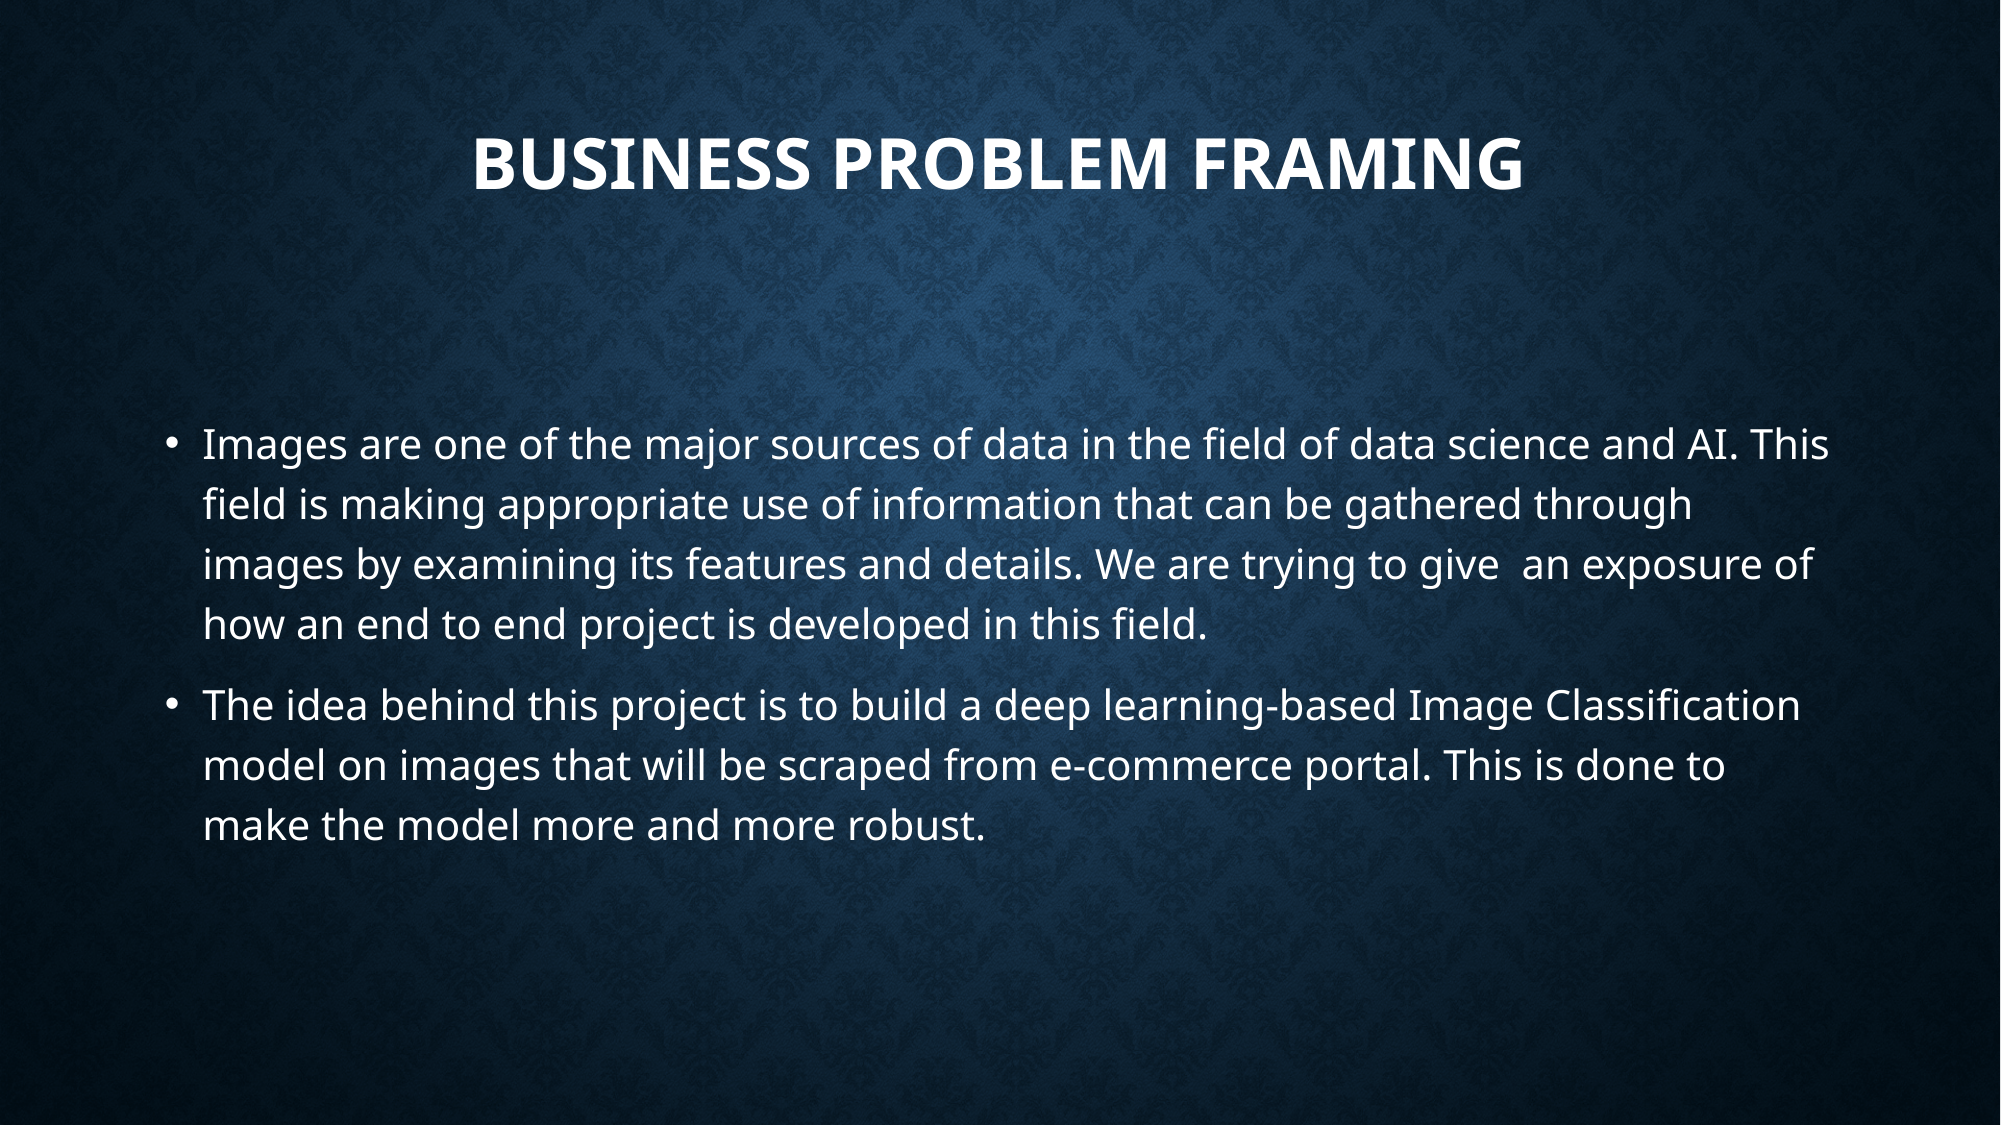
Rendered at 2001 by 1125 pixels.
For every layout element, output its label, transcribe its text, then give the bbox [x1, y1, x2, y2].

list Images are one of the major sources of data in the field of data science and AI. This field is making appropriate use of information that can be gathered through images by examining its features and details. We are trying to give an exposure of how an end to end project is developed in this field. The idea behind this project is to build a deep learning-based Image Classification model on images that will be scraped from e-commerce portal. This is done to make the model more and more robust. [149, 399, 1849, 950]
title Business Problem Framing [149, 99, 1849, 318]
